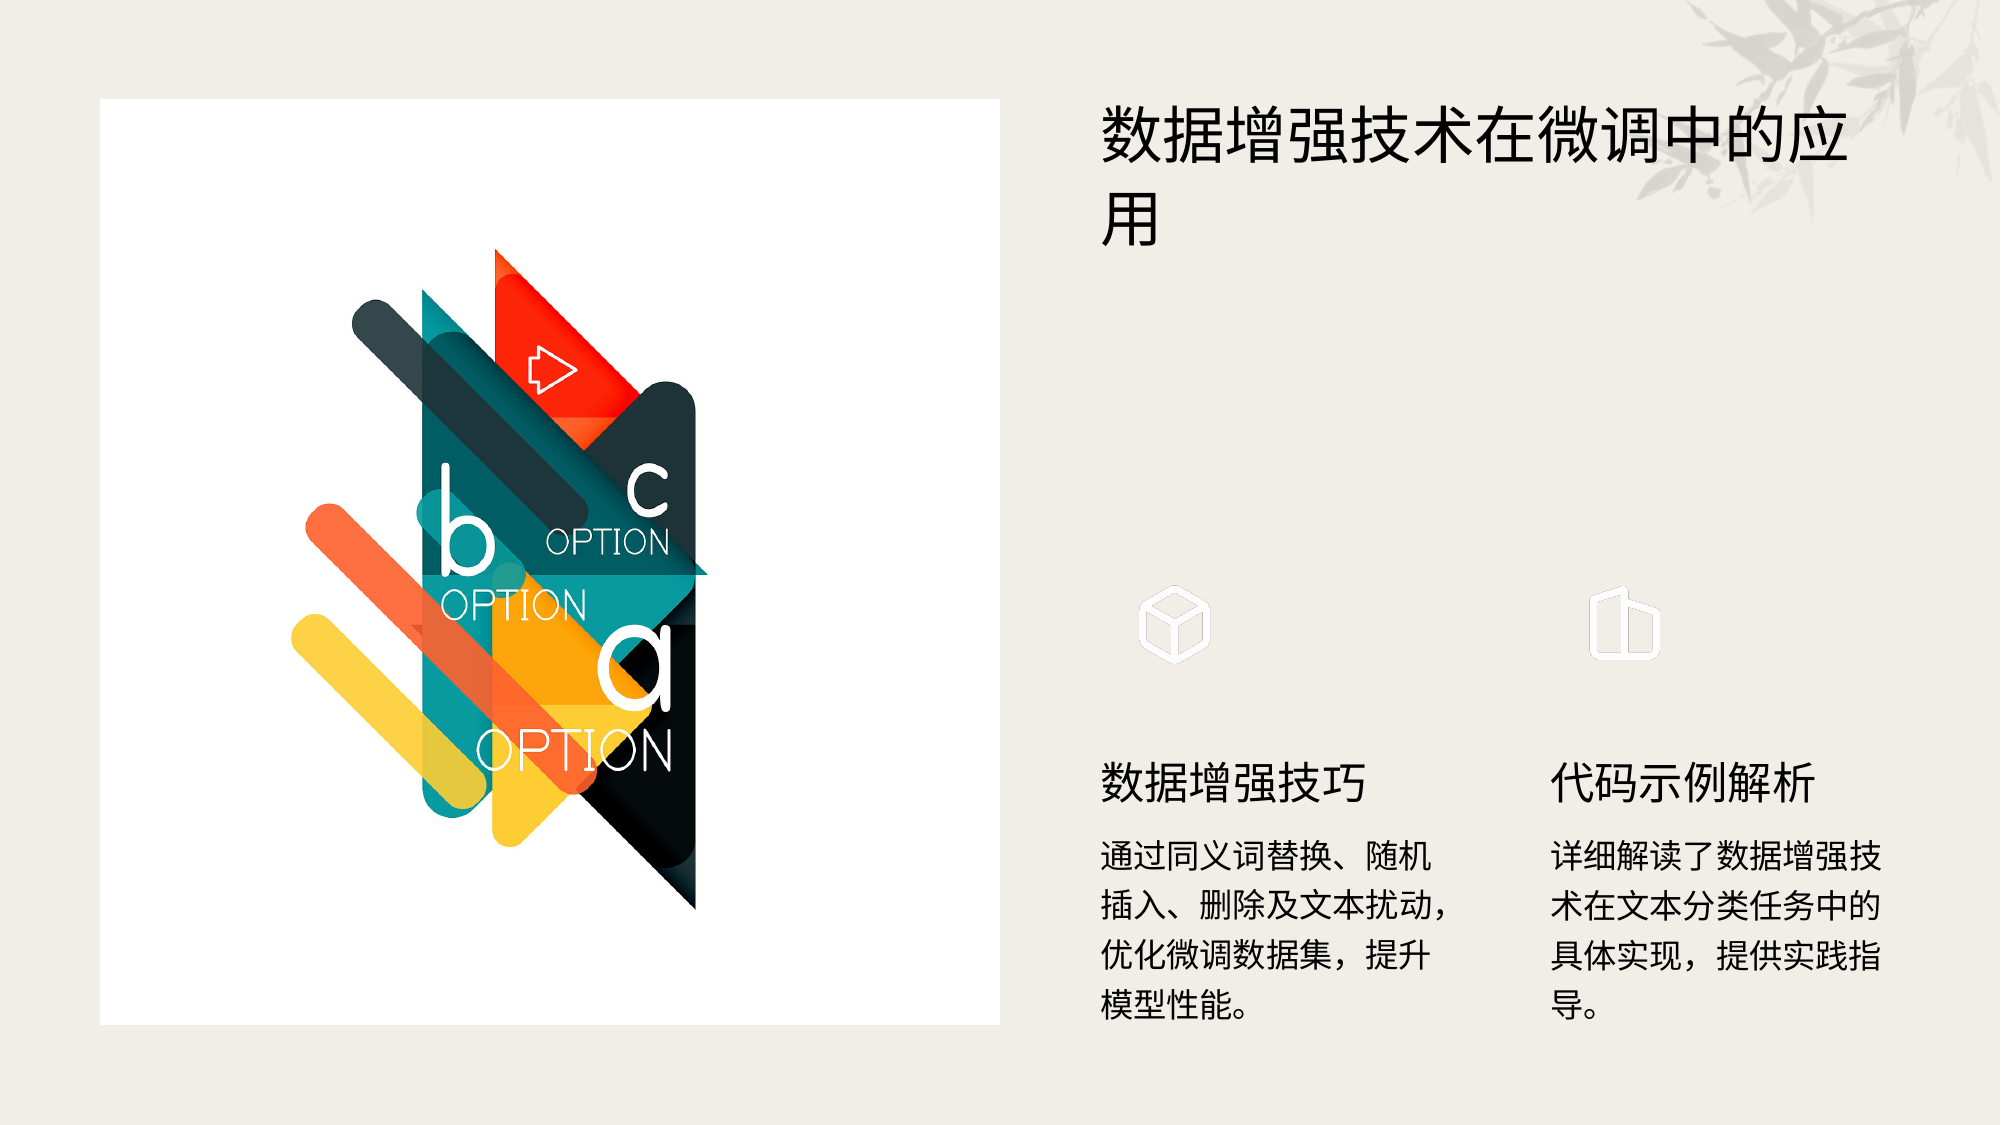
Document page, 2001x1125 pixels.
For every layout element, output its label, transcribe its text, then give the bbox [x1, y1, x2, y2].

title 数据增强技术在微调中的应用 [1100, 87, 1900, 288]
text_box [1099, 549, 1901, 1025]
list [99, 99, 1000, 1025]
picture [1584, 584, 1665, 665]
picture [1134, 584, 1215, 665]
